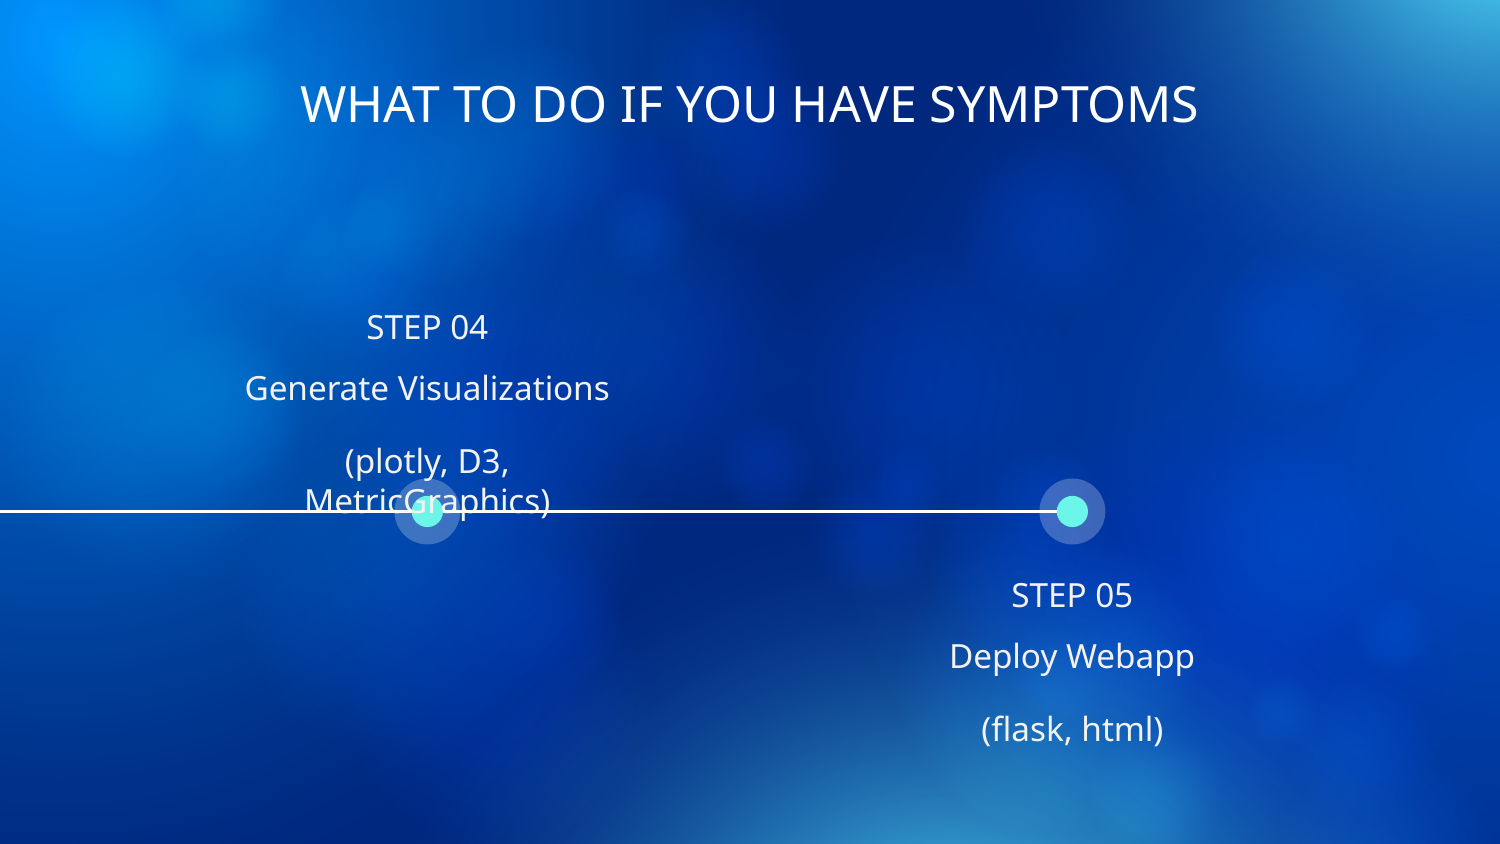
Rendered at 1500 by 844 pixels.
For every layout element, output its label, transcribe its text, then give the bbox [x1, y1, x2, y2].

text_box STEP 05 [858, 547, 1287, 614]
text_box Generate Visualizations (plotly, D3, MetricGraphics) [213, 347, 642, 454]
text_box Deploy Webapp (flask, html) [858, 614, 1287, 721]
picture [0, 0, 1500, 844]
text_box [394, 478, 461, 545]
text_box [1039, 478, 1106, 545]
title WHAT TO DO IF YOU HAVE SYMPTOMS [154, 57, 1346, 143]
text_box STEP 04 [213, 280, 642, 347]
